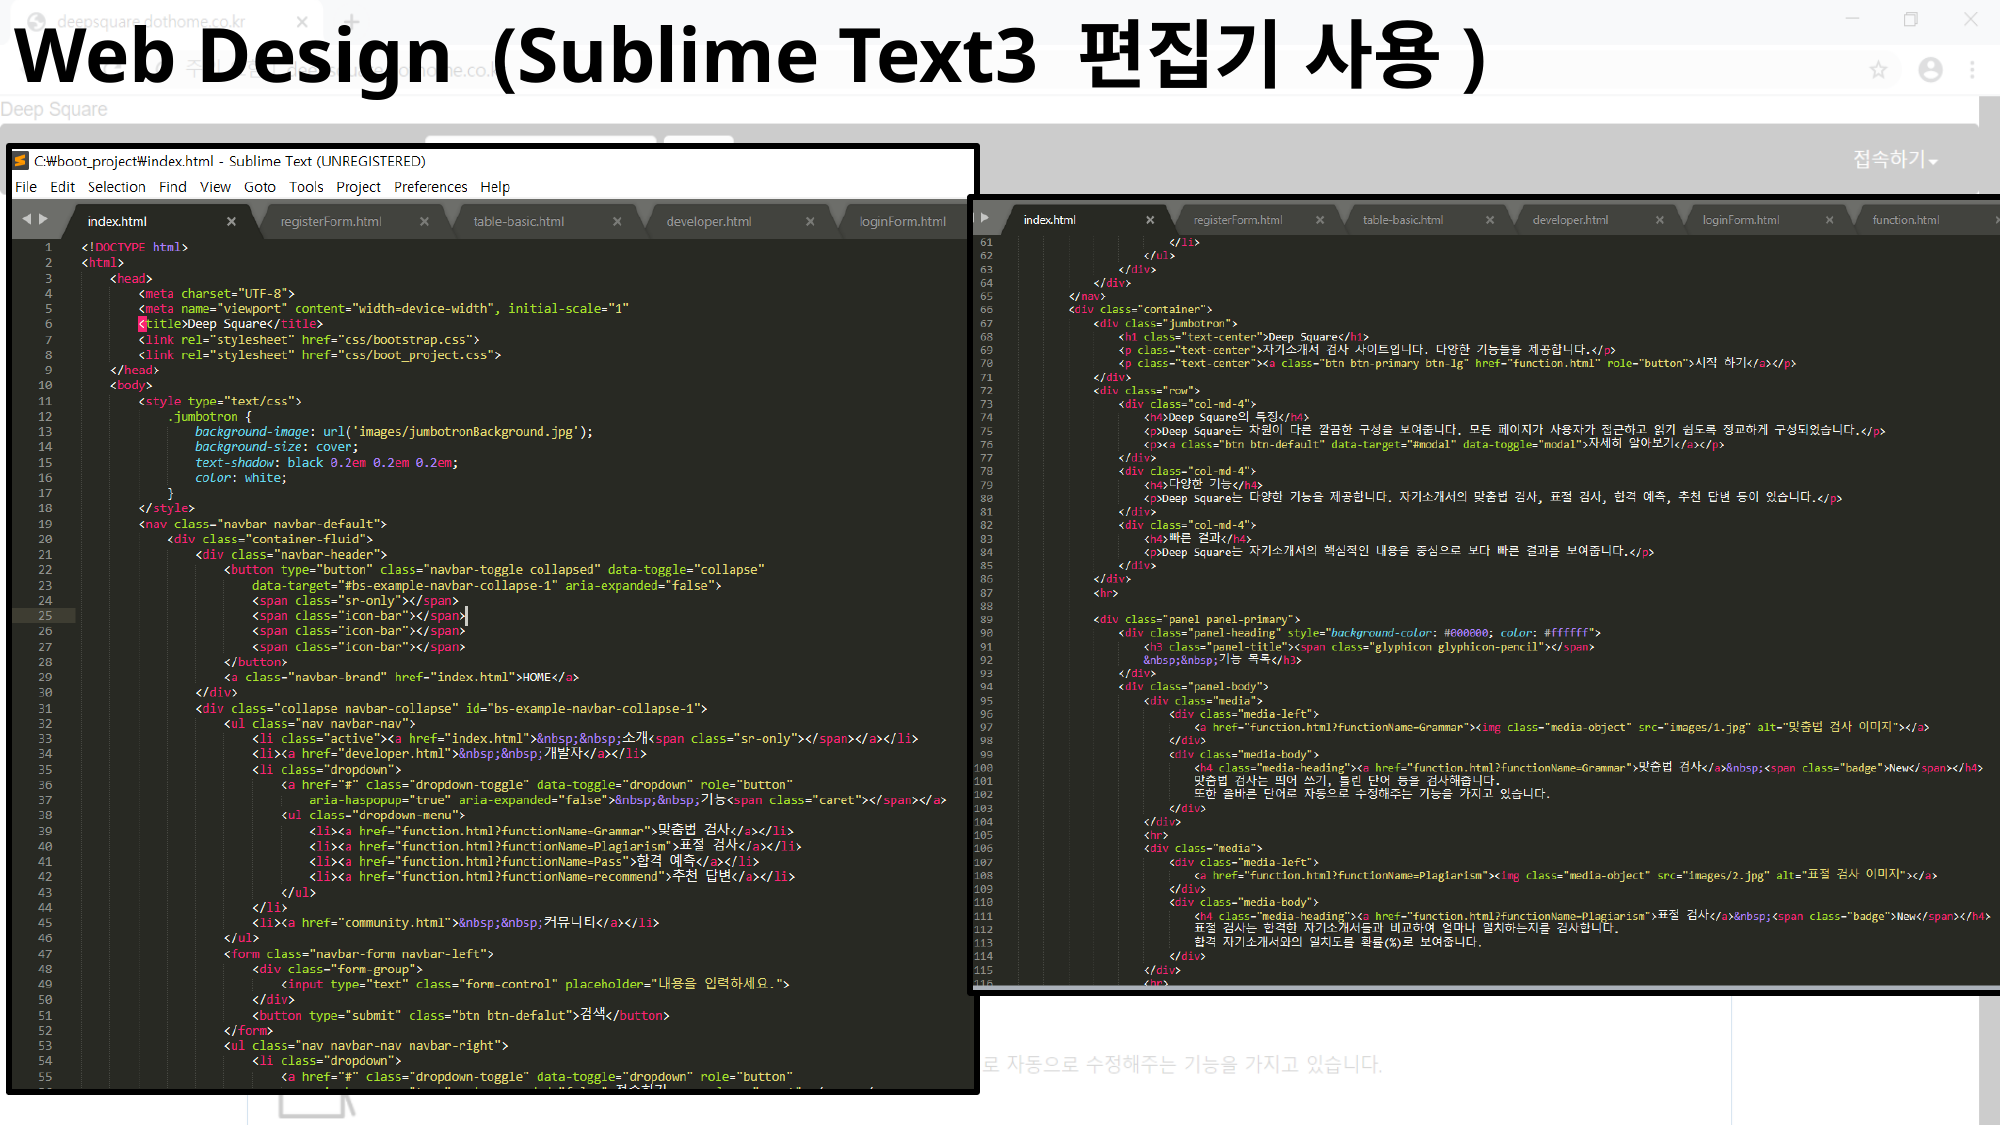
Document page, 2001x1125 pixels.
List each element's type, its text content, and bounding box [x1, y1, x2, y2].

picture [11, 148, 2000, 1090]
text_box Web Design (Sublime Text3 편집기 사용) [0, 0, 2000, 105]
